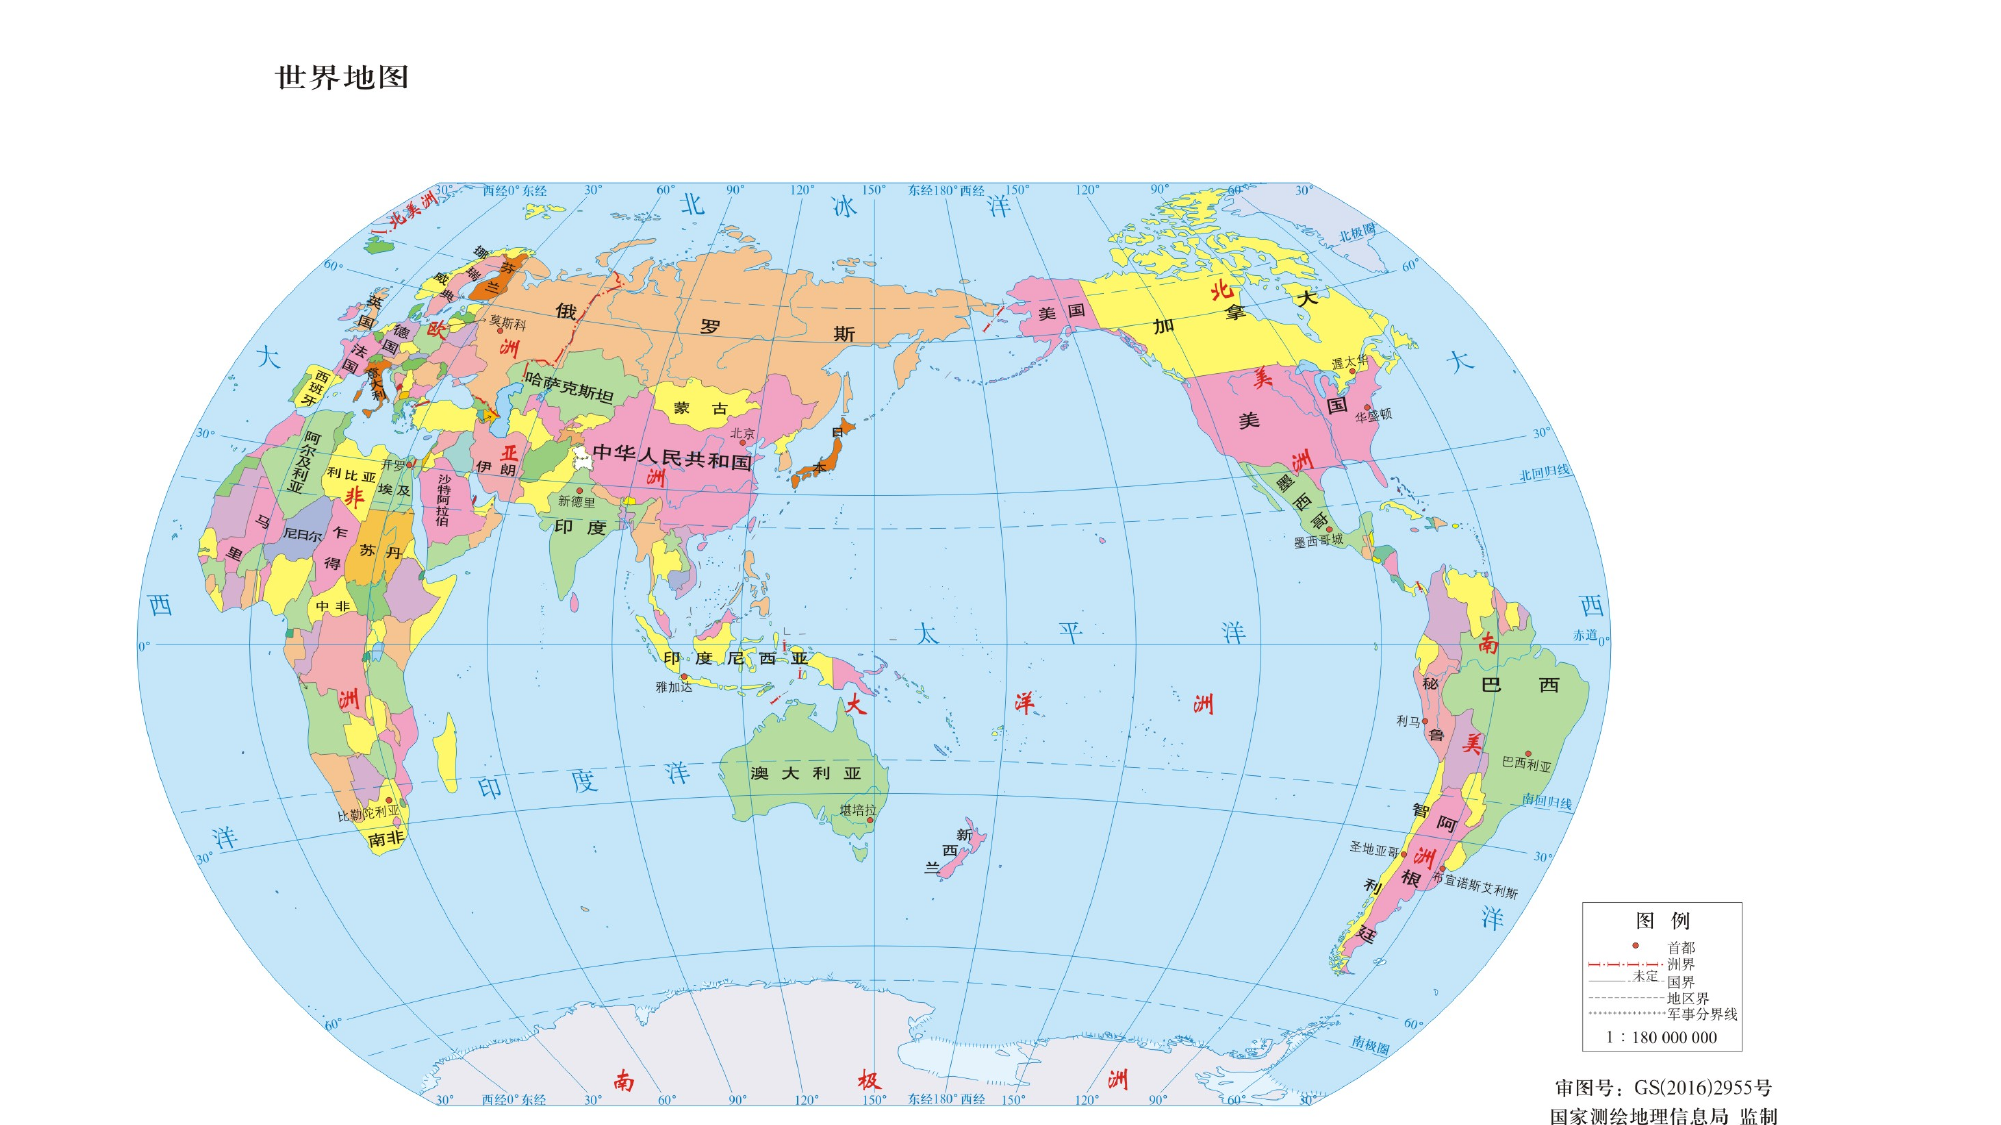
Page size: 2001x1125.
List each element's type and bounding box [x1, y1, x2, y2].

picture [136, 64, 1777, 1125]
